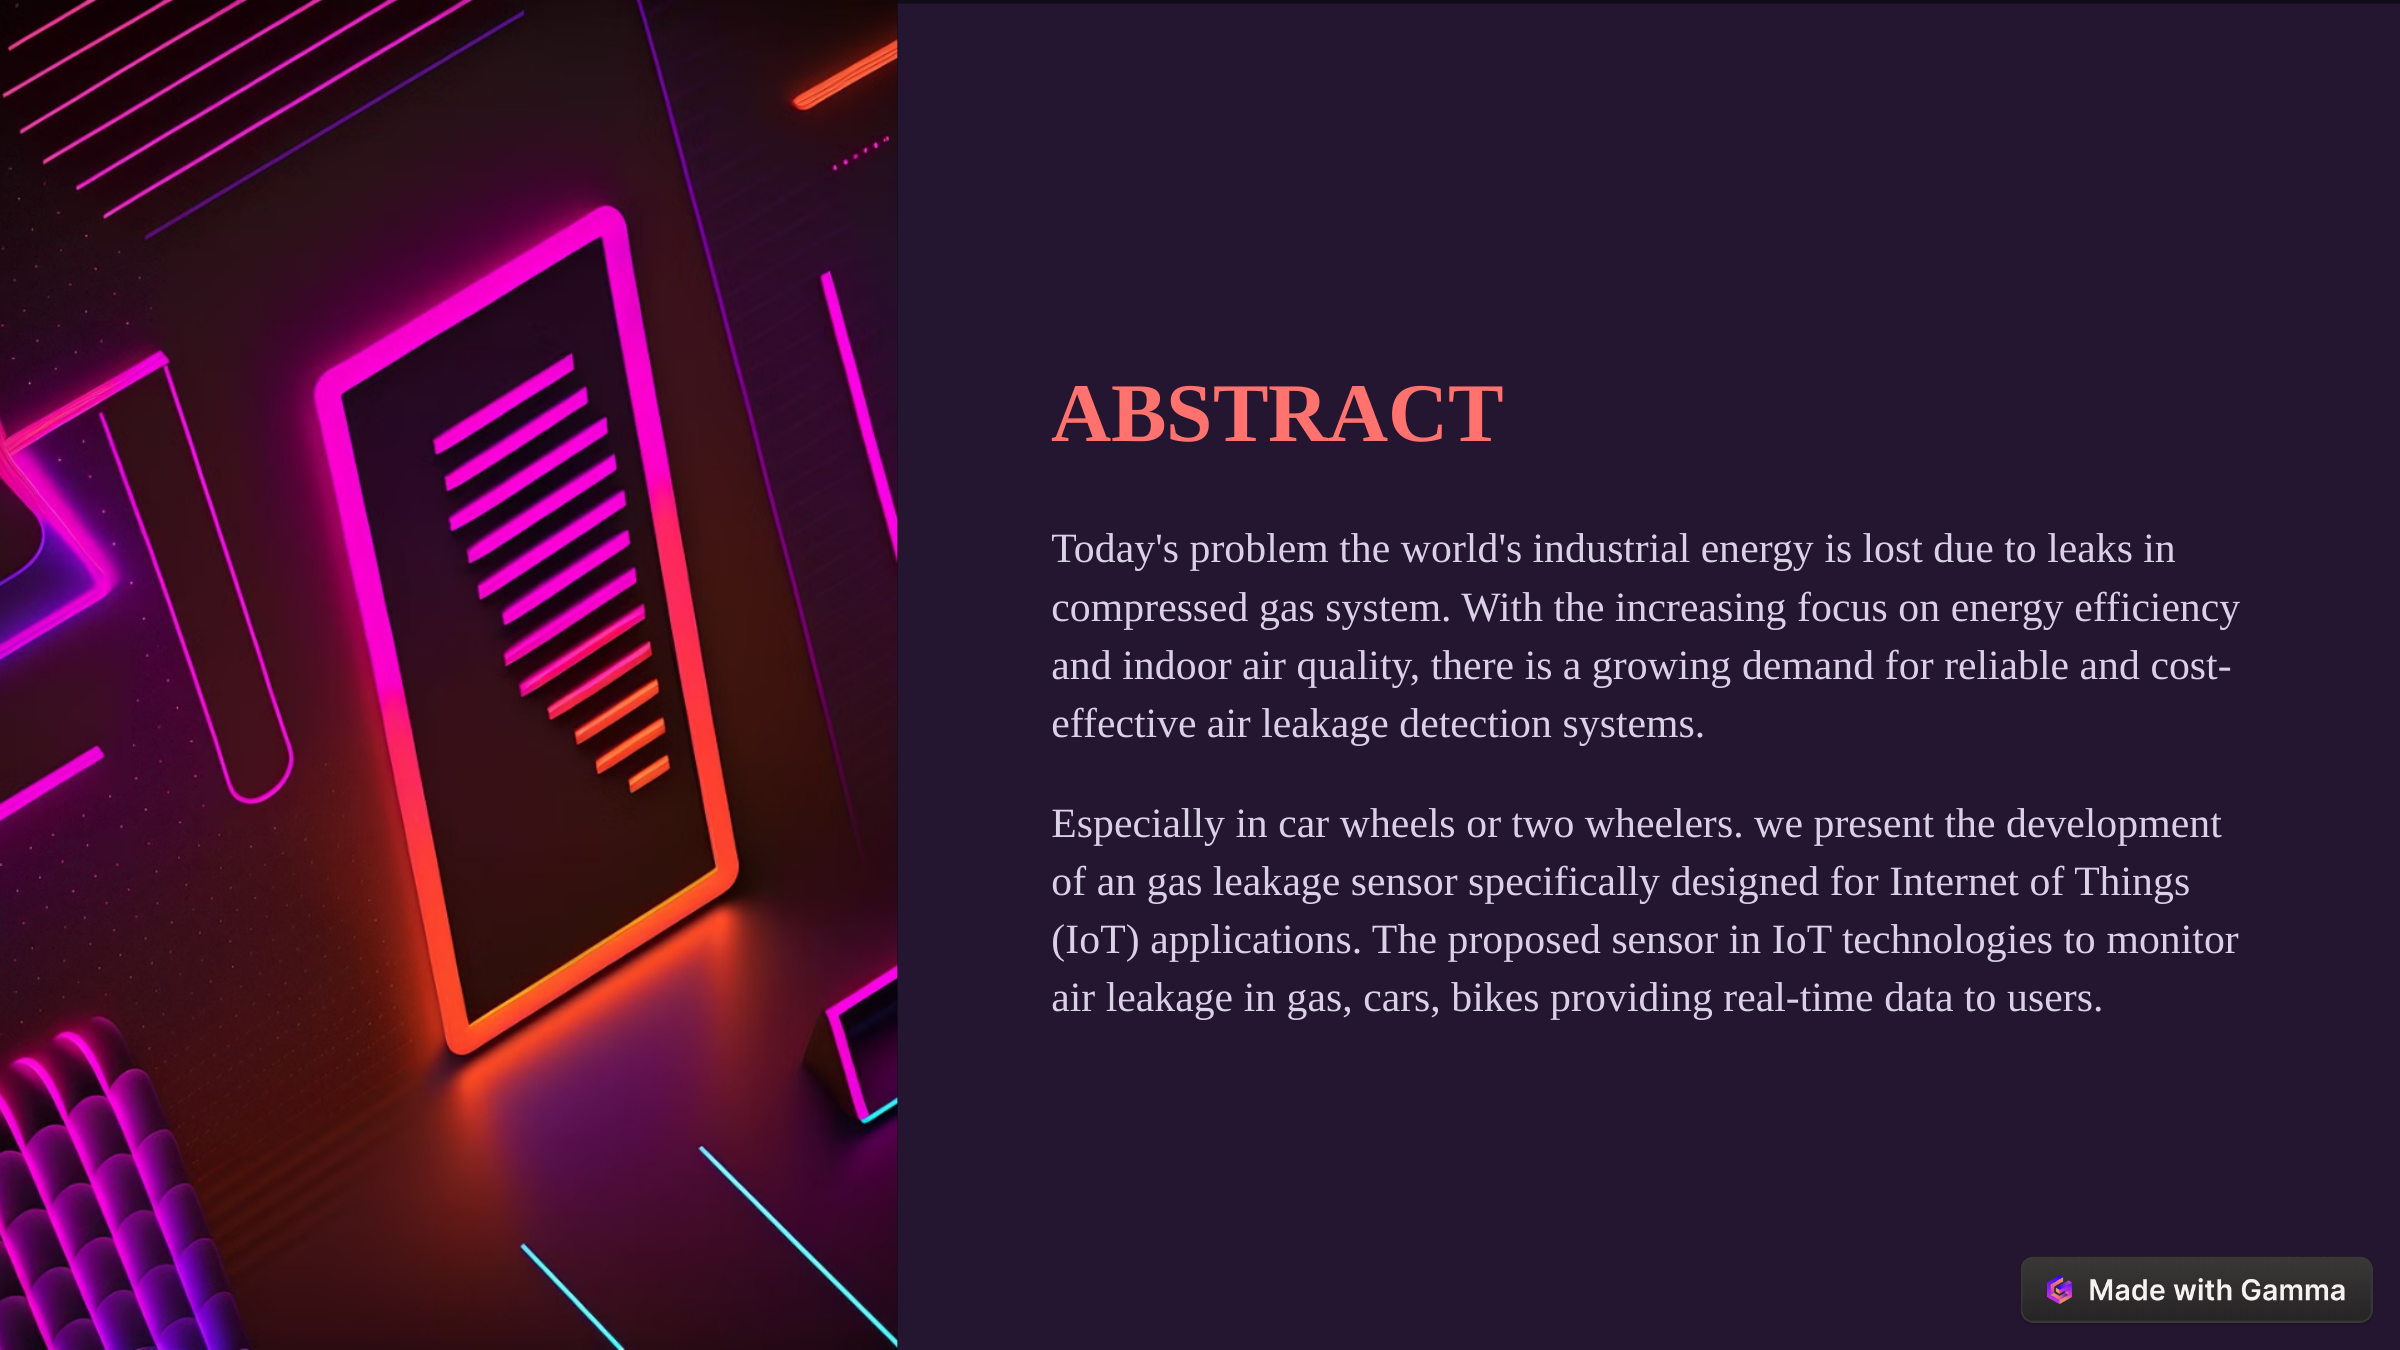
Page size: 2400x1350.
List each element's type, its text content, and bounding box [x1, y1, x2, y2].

text_box ABSTRACT [1036, 337, 1948, 451]
picture [0, 0, 899, 1350]
text_box Especially in car wheels or two wheelers. we present the development of an gas leakage sensor specifically designed for Internet of Things (IoT) applications. The proposed sensor in IoT technologies to monitor air leakage in gas, cars, bikes providing real-time data to users. [1036, 779, 2264, 1013]
picture [2008, 1244, 2385, 1335]
text_box Today's problem the world's industrial energy is lost due to leaks in compressed gas system. With the increasing focus on energy efficiency and indoor air quality, there is a growing demand for reliable and cost-effective air leakage detection systems. [1036, 505, 2264, 739]
text_box [899, 3, 2400, 1350]
